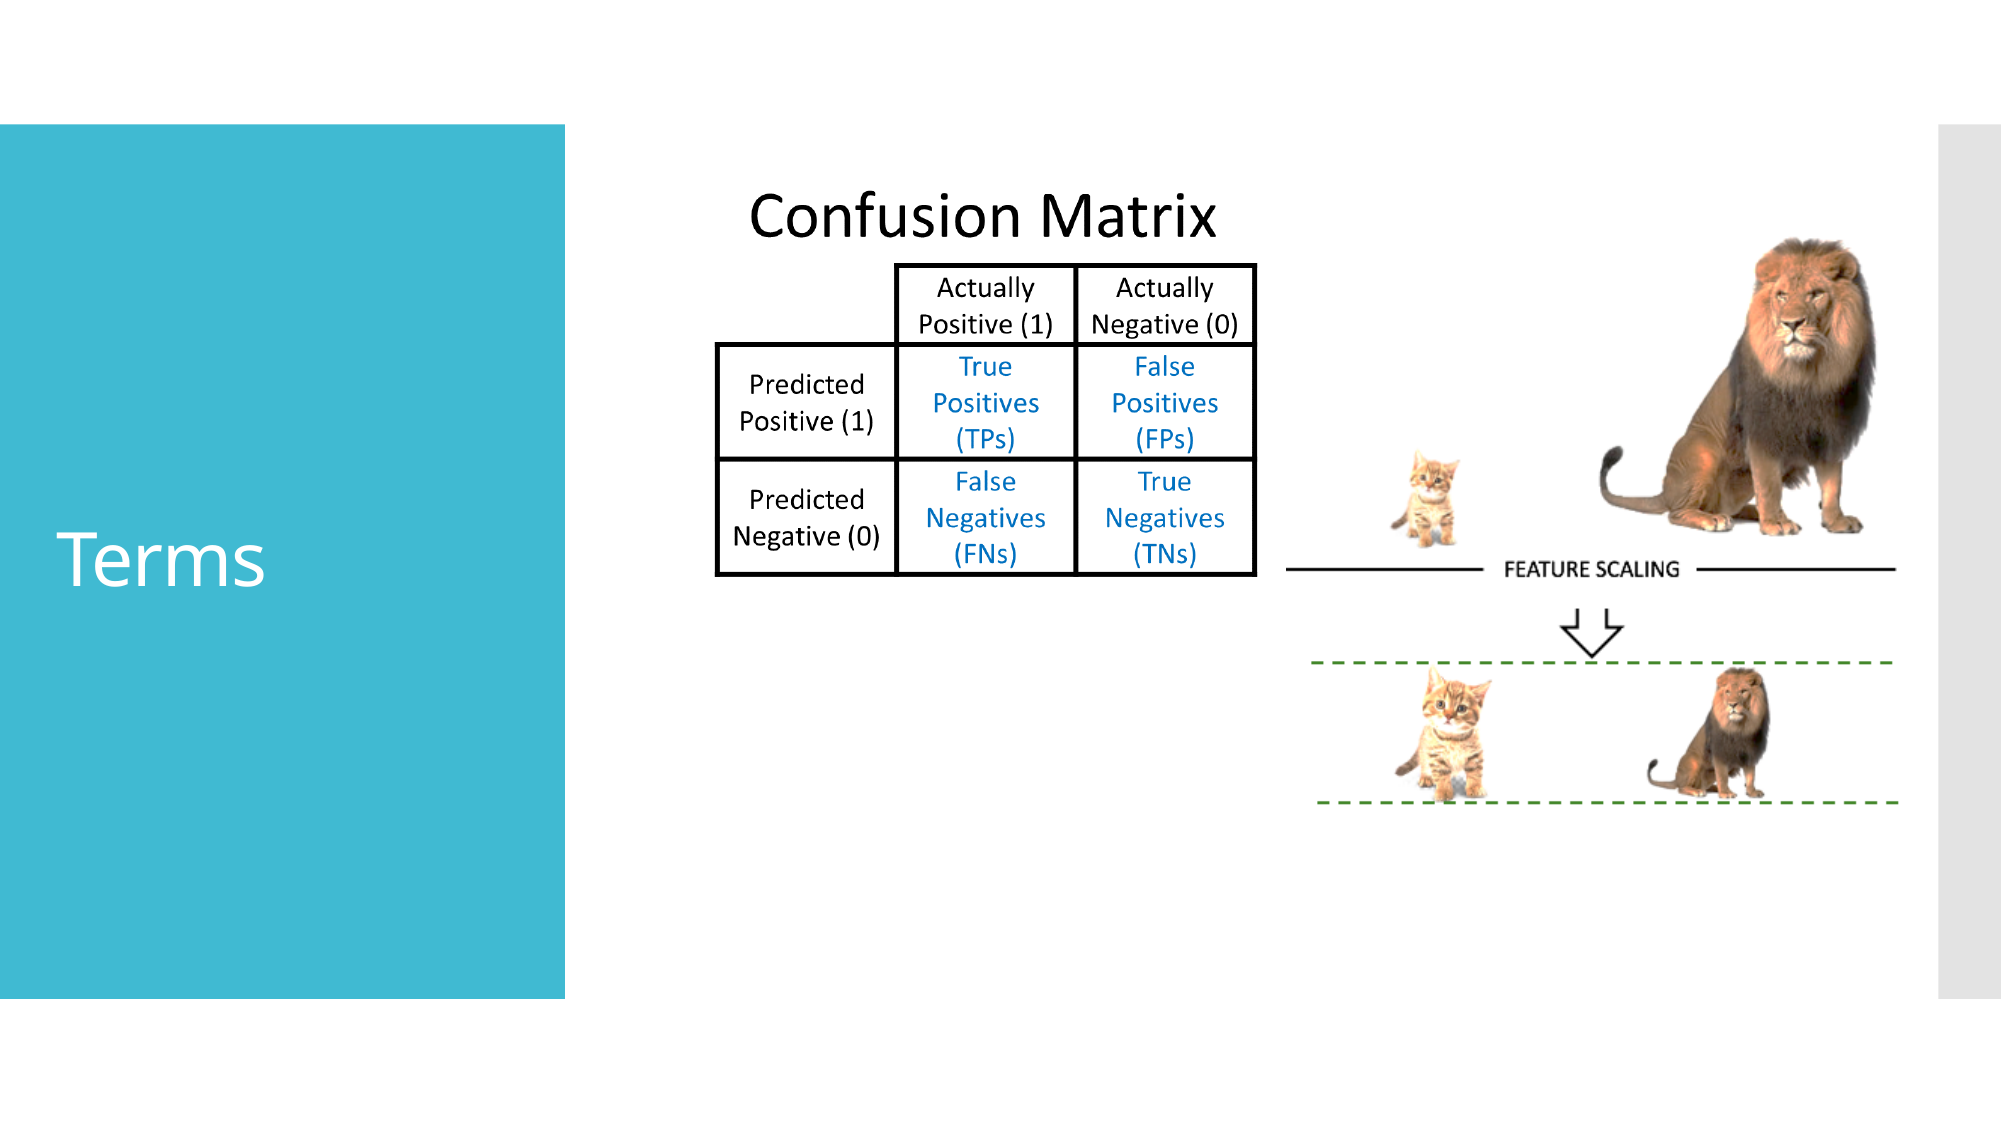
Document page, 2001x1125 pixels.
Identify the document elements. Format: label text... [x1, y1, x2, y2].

picture [597, 141, 1403, 595]
title Terms [41, 184, 525, 940]
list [1286, 177, 1912, 818]
